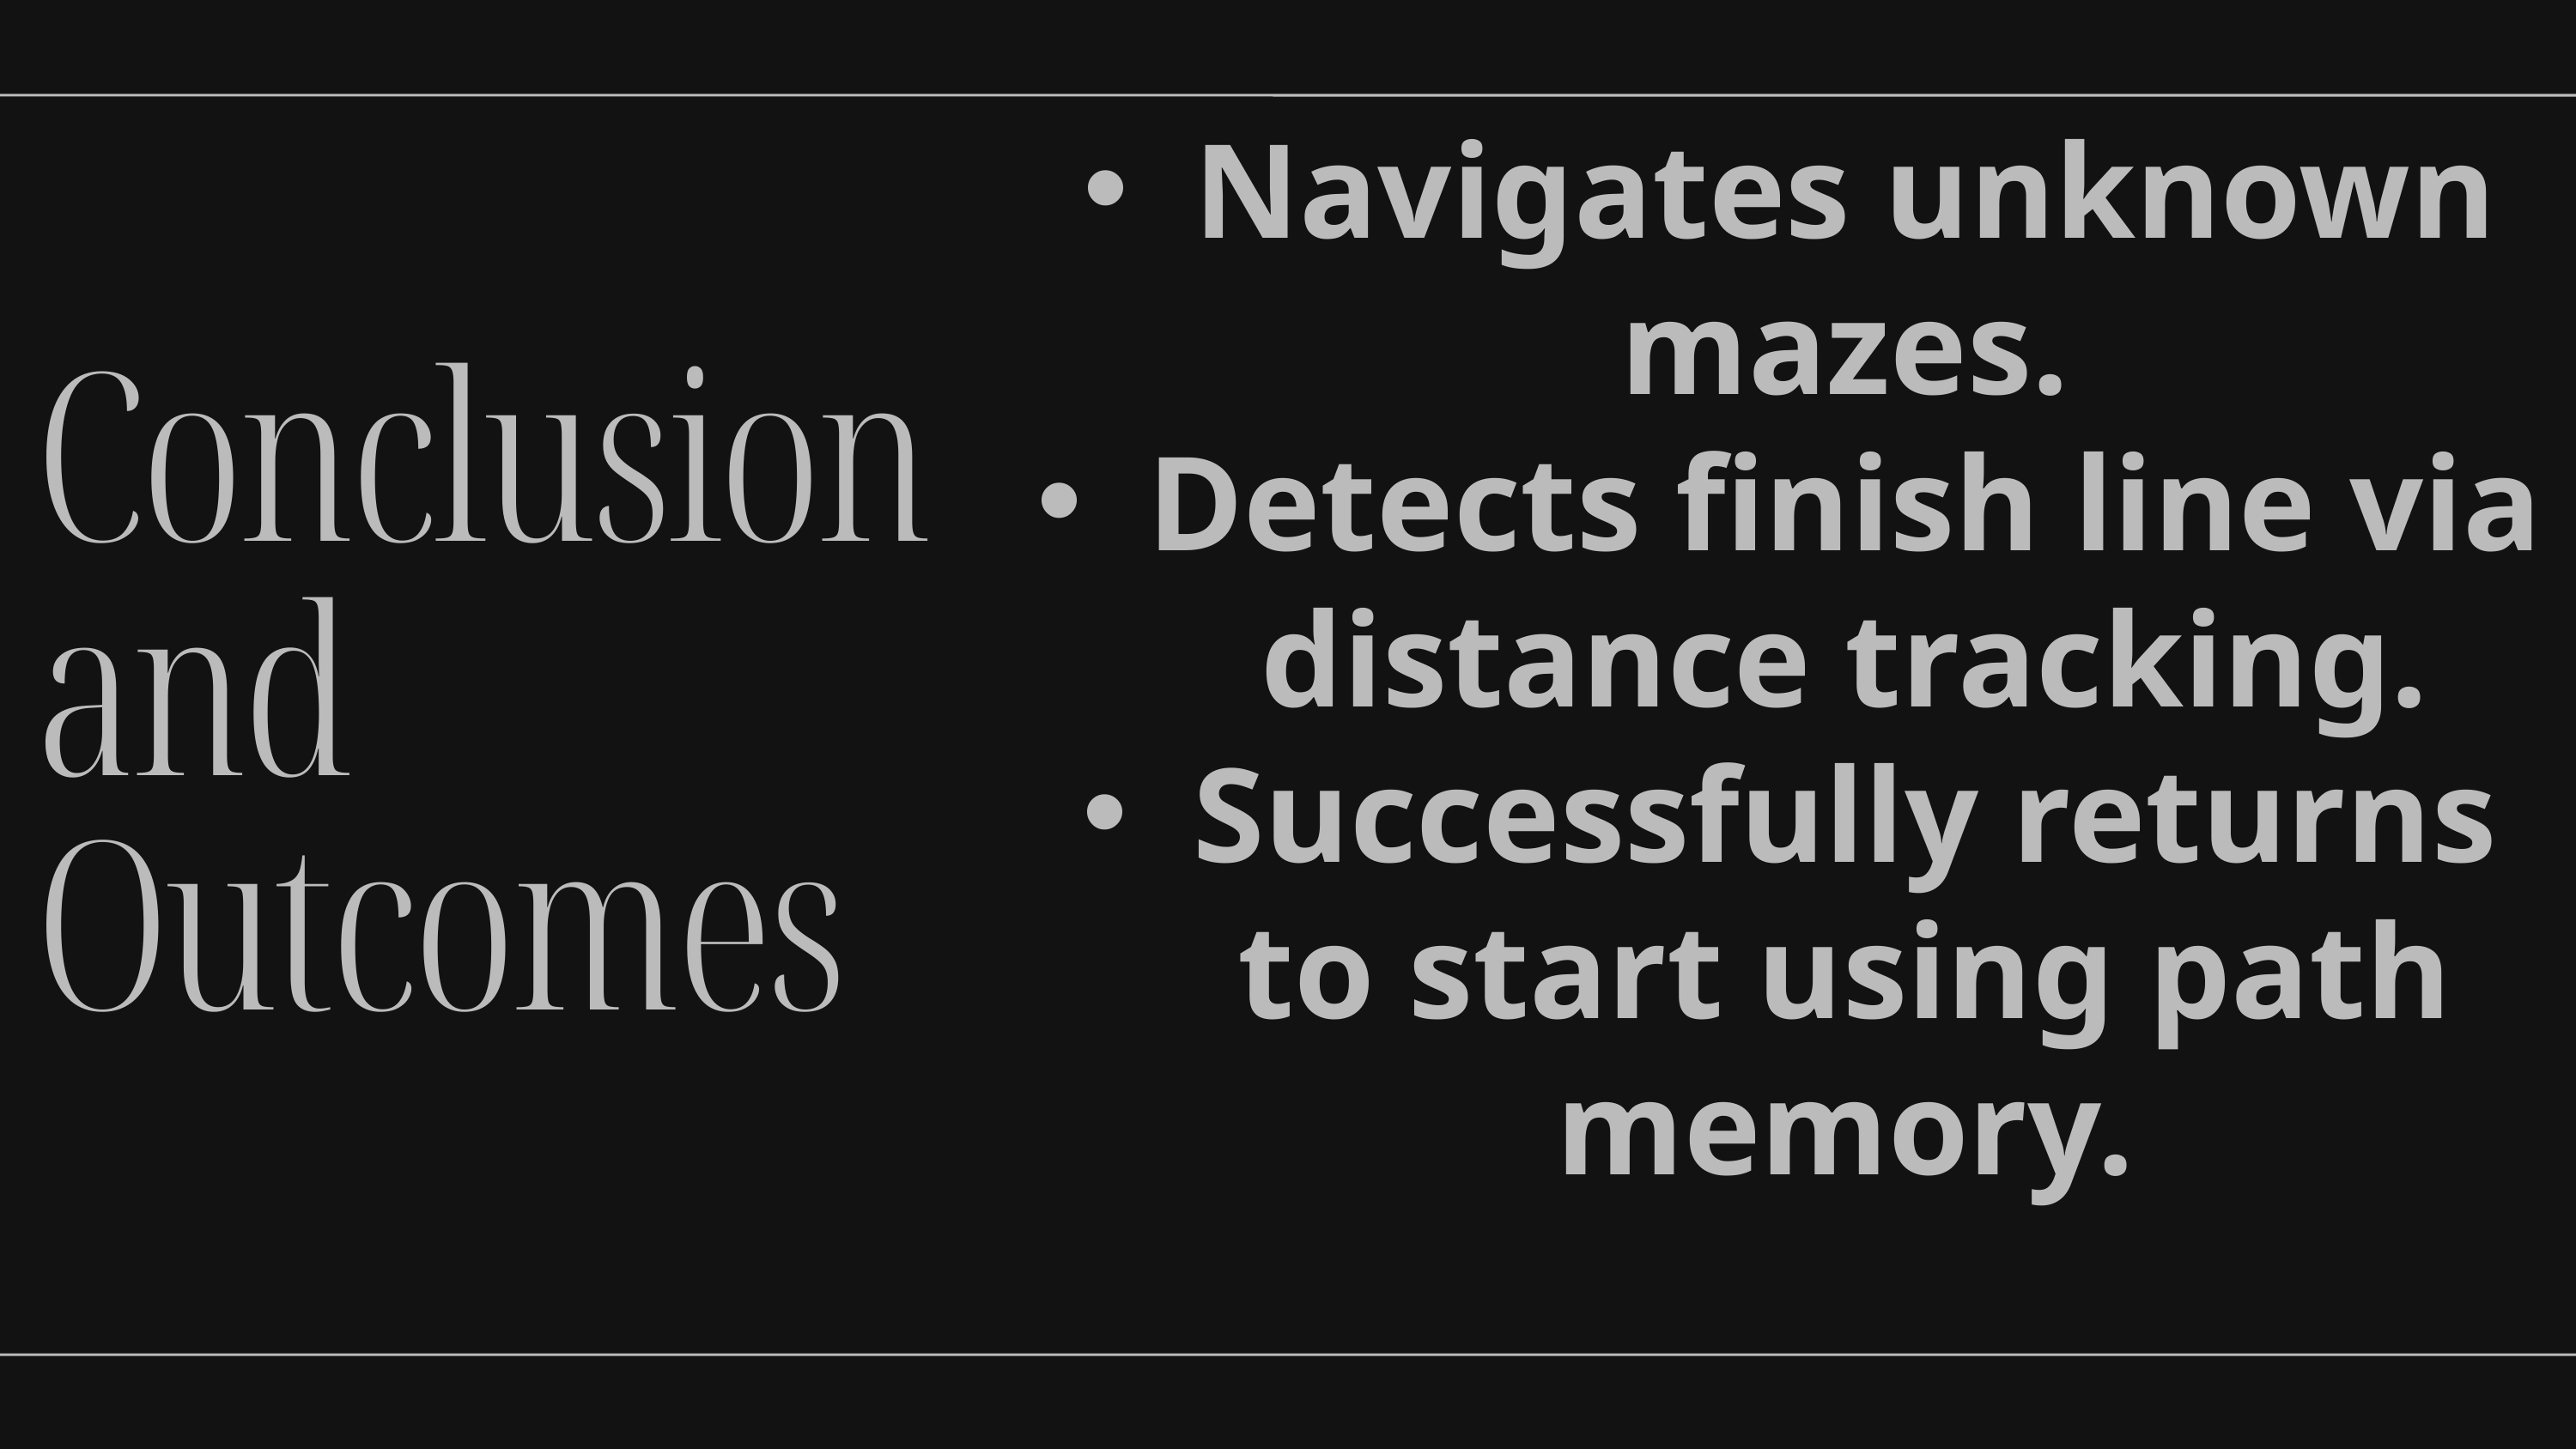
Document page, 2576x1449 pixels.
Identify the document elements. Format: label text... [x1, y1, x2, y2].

text_box Conclusion and Outcomes [36, 354, 925, 1058]
text_box Navigates unknown mazes. Detects finish line via distance tracking. Successfully returns to start using path memory. [925, 108, 2544, 1357]
